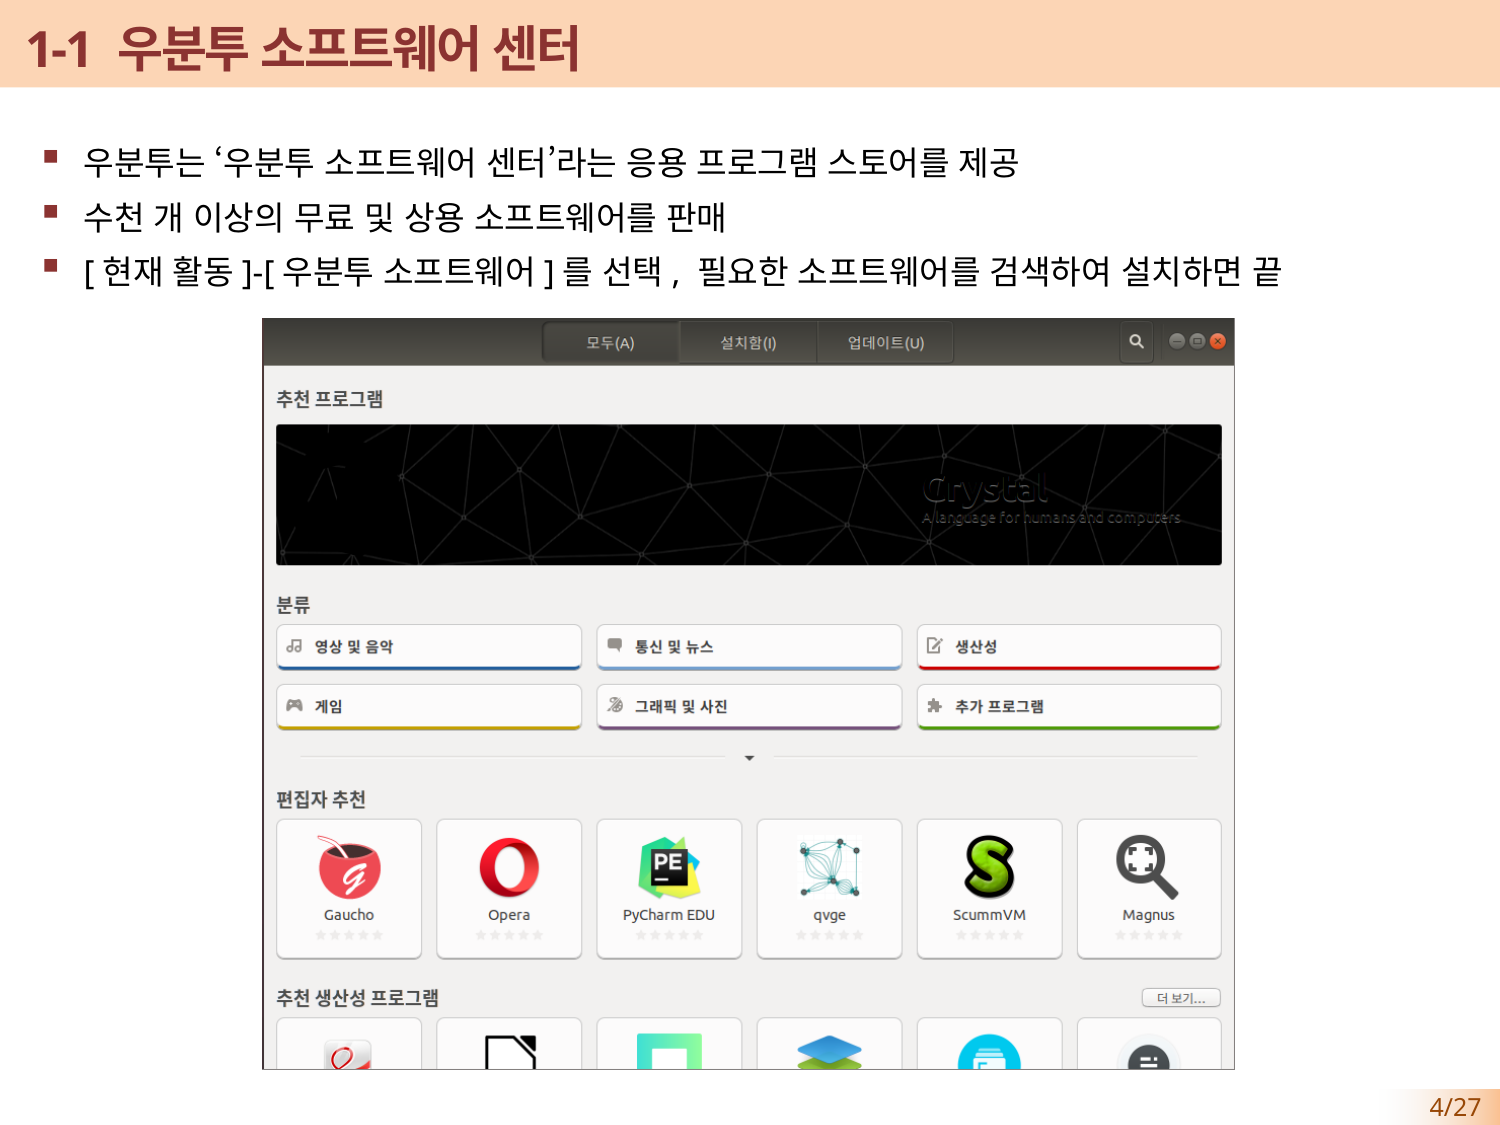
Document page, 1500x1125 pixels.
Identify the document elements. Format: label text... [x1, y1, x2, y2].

list 우분투는 ‘우분투 소프트웨어 센터’라는 응용 프로그램 스토어를 제공 수천 개 이상의 무료 및 상용 소프트웨어를 판매 [현재 활동]-[우분투 소프트웨어]를 선택, 필요한 소프트웨어를 검색하여 설치하면 끝 [10, 126, 1481, 1057]
picture [262, 318, 1235, 1070]
title 1-1 우분투 소프트웨어 센터 [10, 8, 1260, 87]
